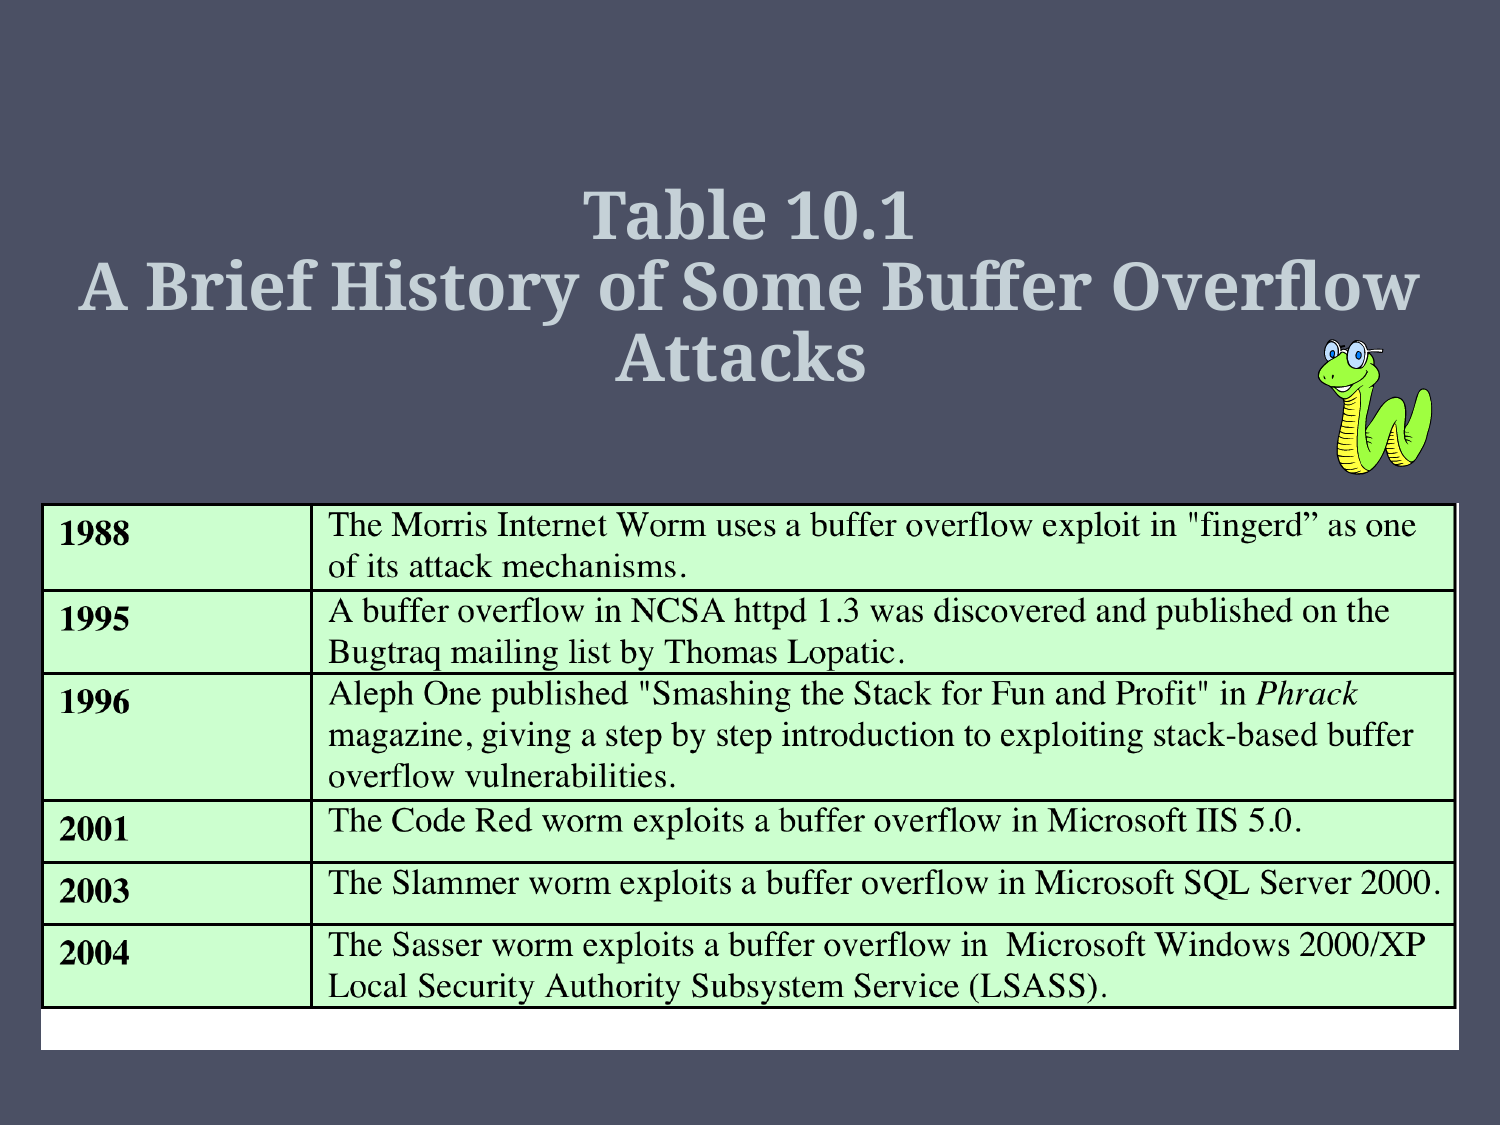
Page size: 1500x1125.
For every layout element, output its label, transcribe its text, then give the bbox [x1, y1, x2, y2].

picture [1316, 337, 1436, 476]
title Table 10.1 A Brief History of Some Buffer Overflow Attacks [0, 172, 1500, 403]
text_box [41, 503, 1459, 1050]
